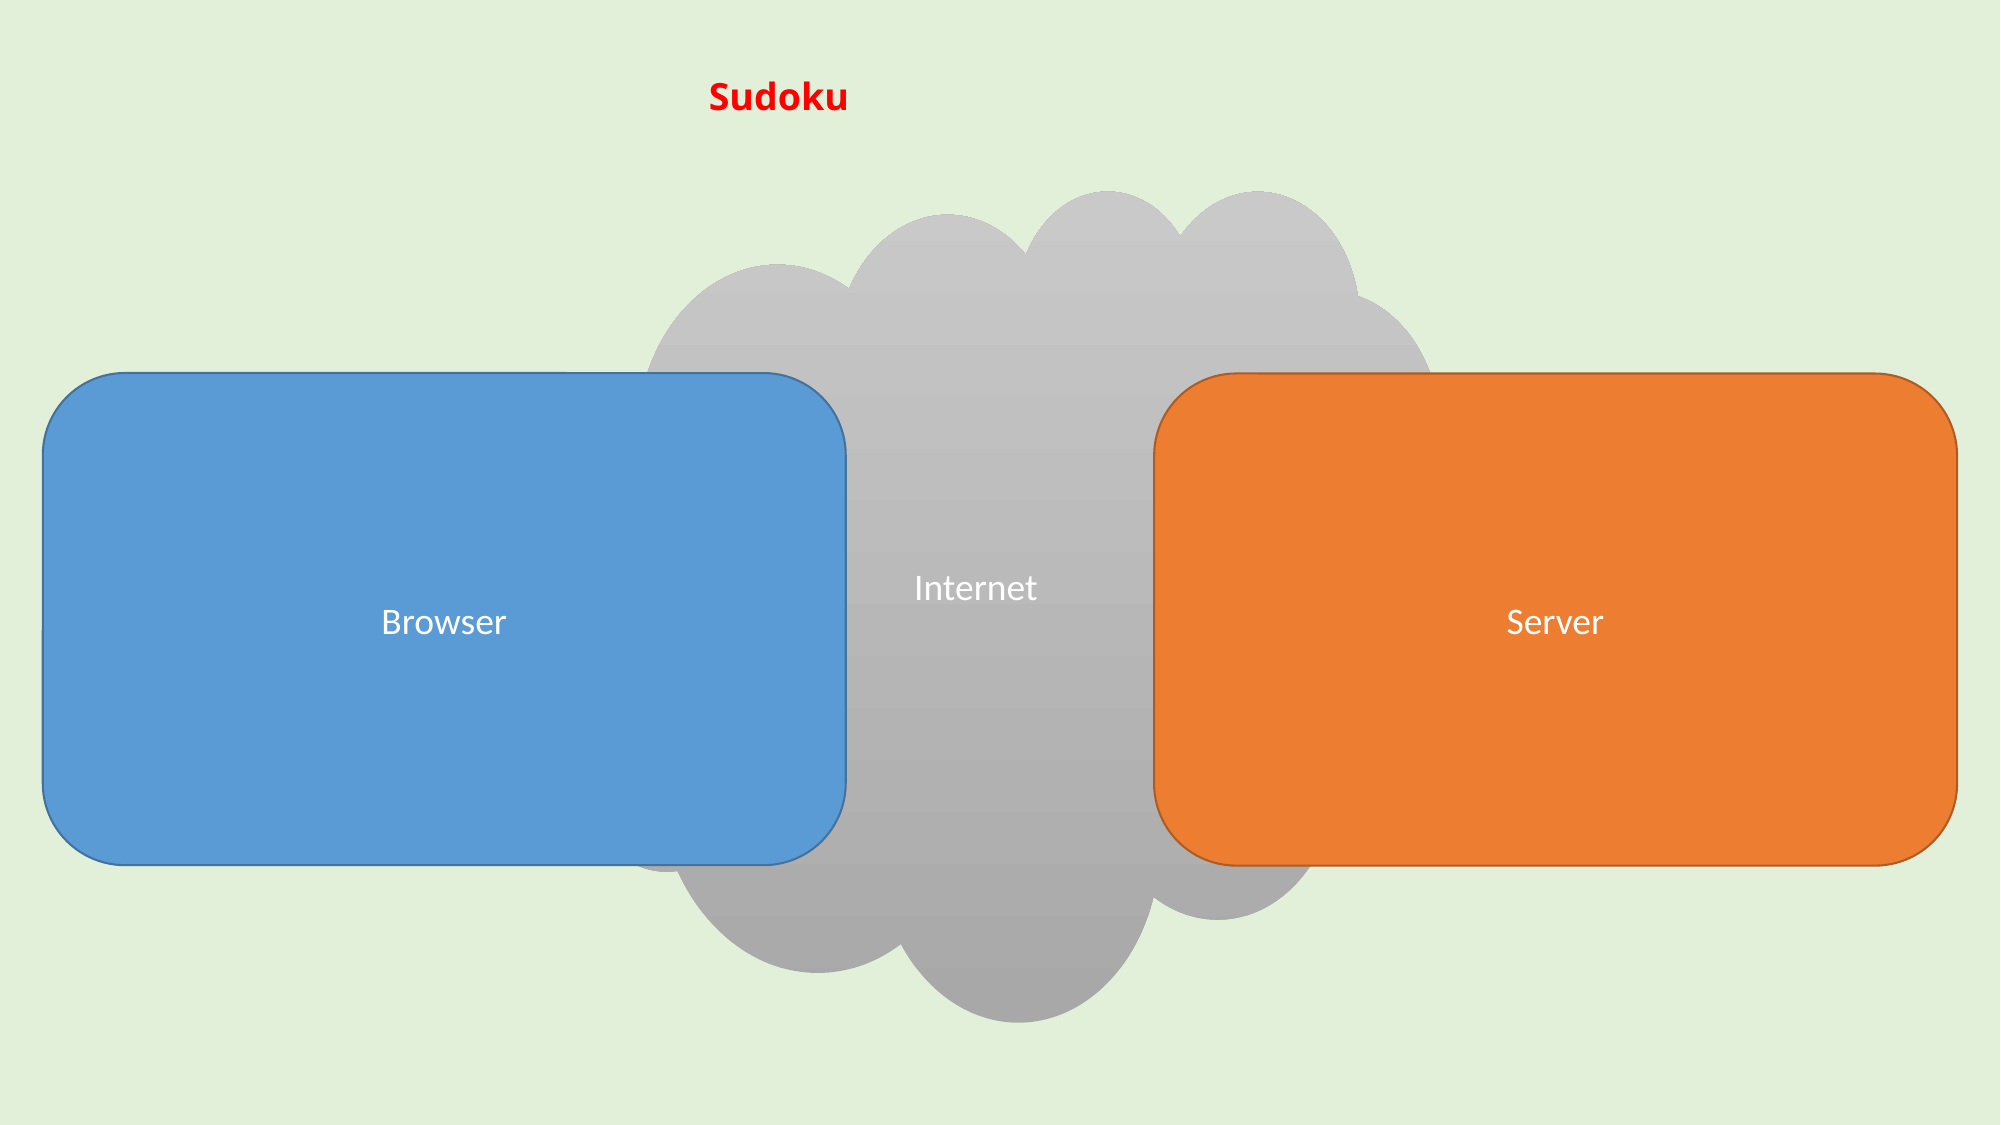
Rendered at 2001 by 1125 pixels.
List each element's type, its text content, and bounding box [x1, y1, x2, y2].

text_box Browser [41, 371, 847, 867]
text_box Sudoku [418, 65, 1140, 125]
text_box Internet [640, 191, 1430, 1023]
text_box Server [1153, 372, 1959, 867]
